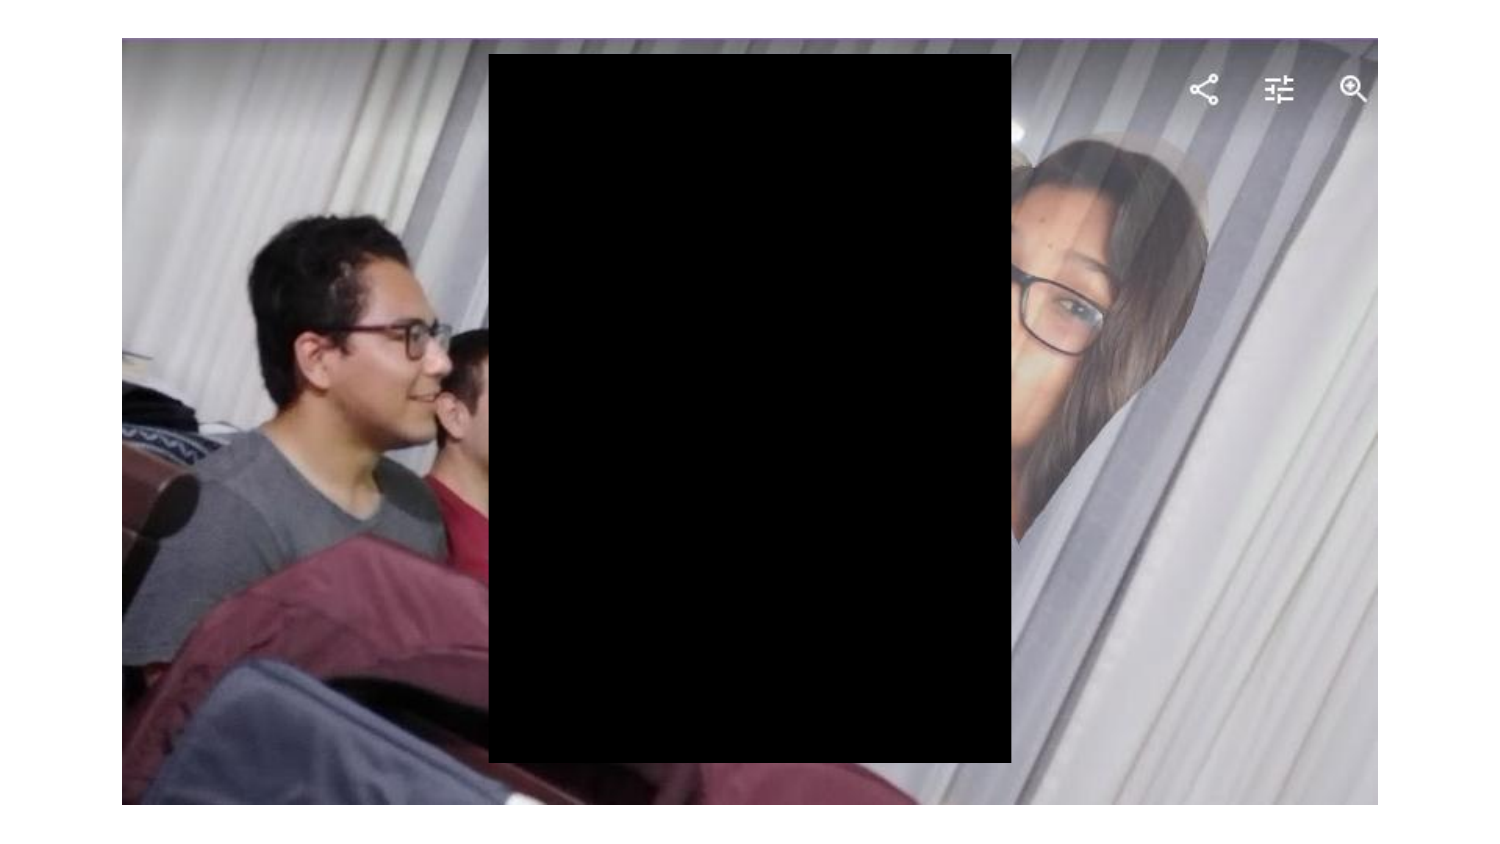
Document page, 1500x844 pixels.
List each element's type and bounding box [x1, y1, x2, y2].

picture [122, 38, 1378, 805]
